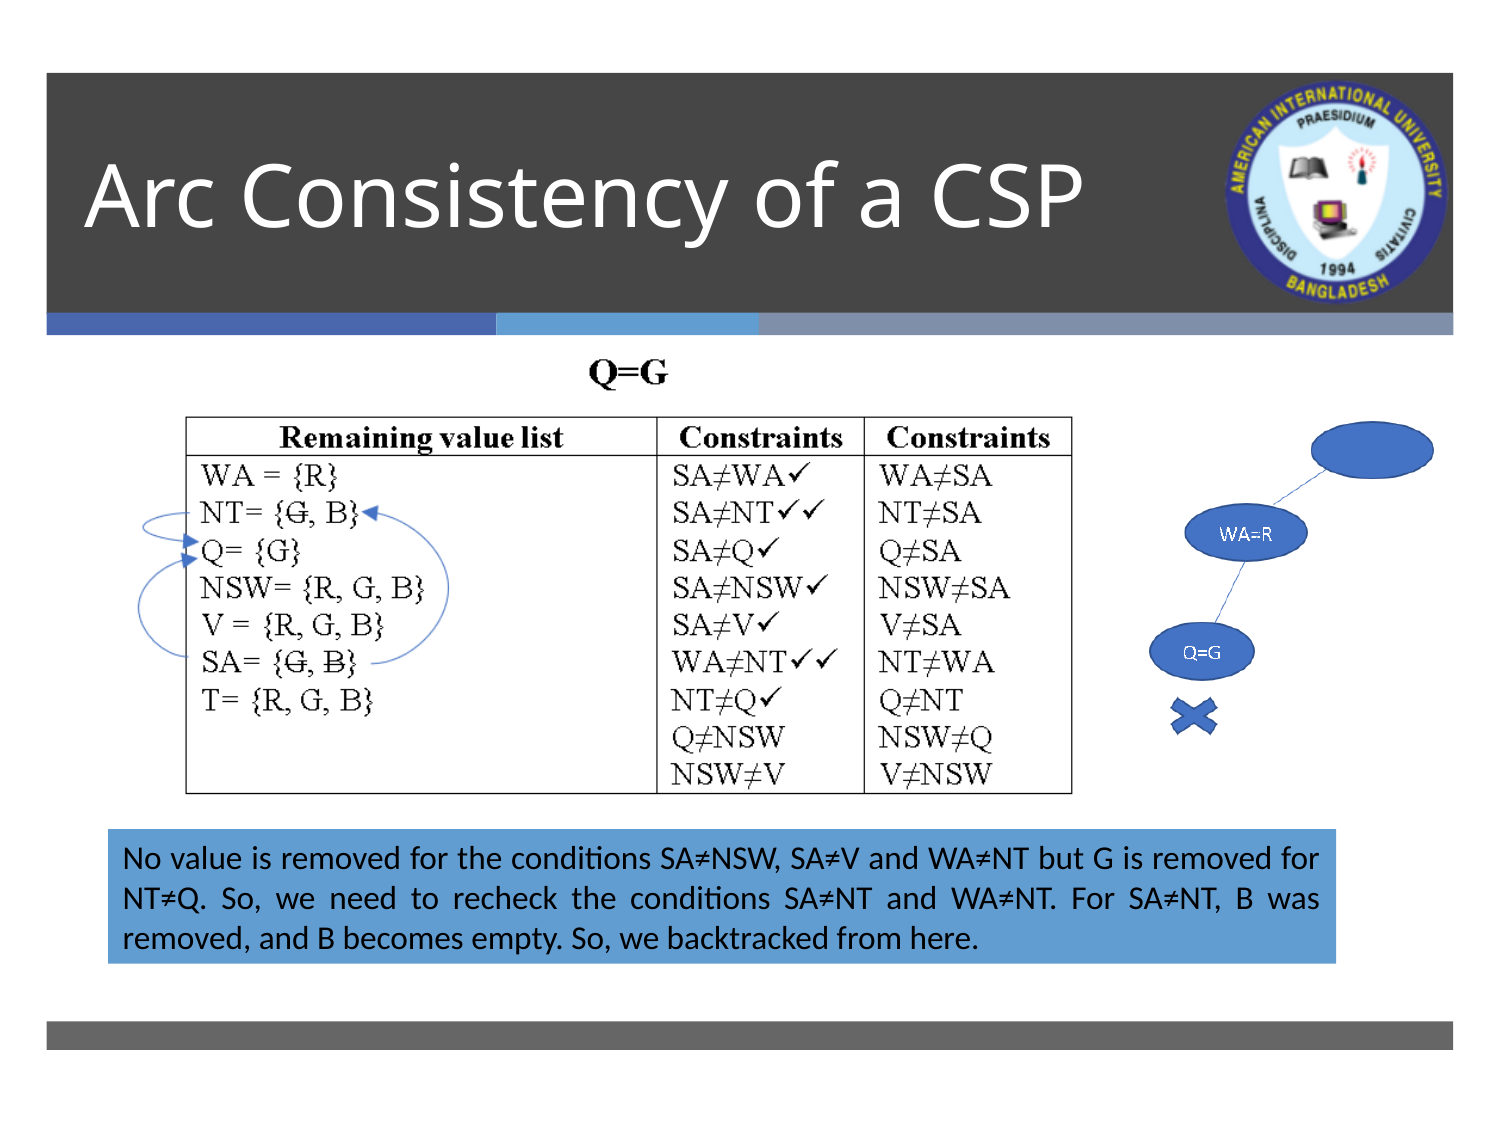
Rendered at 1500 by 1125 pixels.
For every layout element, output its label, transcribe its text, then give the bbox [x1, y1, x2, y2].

picture [1220, 75, 1454, 310]
picture [125, 350, 1076, 799]
text_box No value is removed for the conditions SA≠NSW, SA≠V and WA≠NT but G is removed for NT≠Q. So, we need to recheck the conditions SA≠NT and WA≠NT. For SA≠NT, B was removed, and B becomes empty. So, we backtracked from here. [108, 829, 1337, 964]
title Arc Consistency of a CSP [69, 73, 1351, 253]
picture [1136, 412, 1440, 737]
